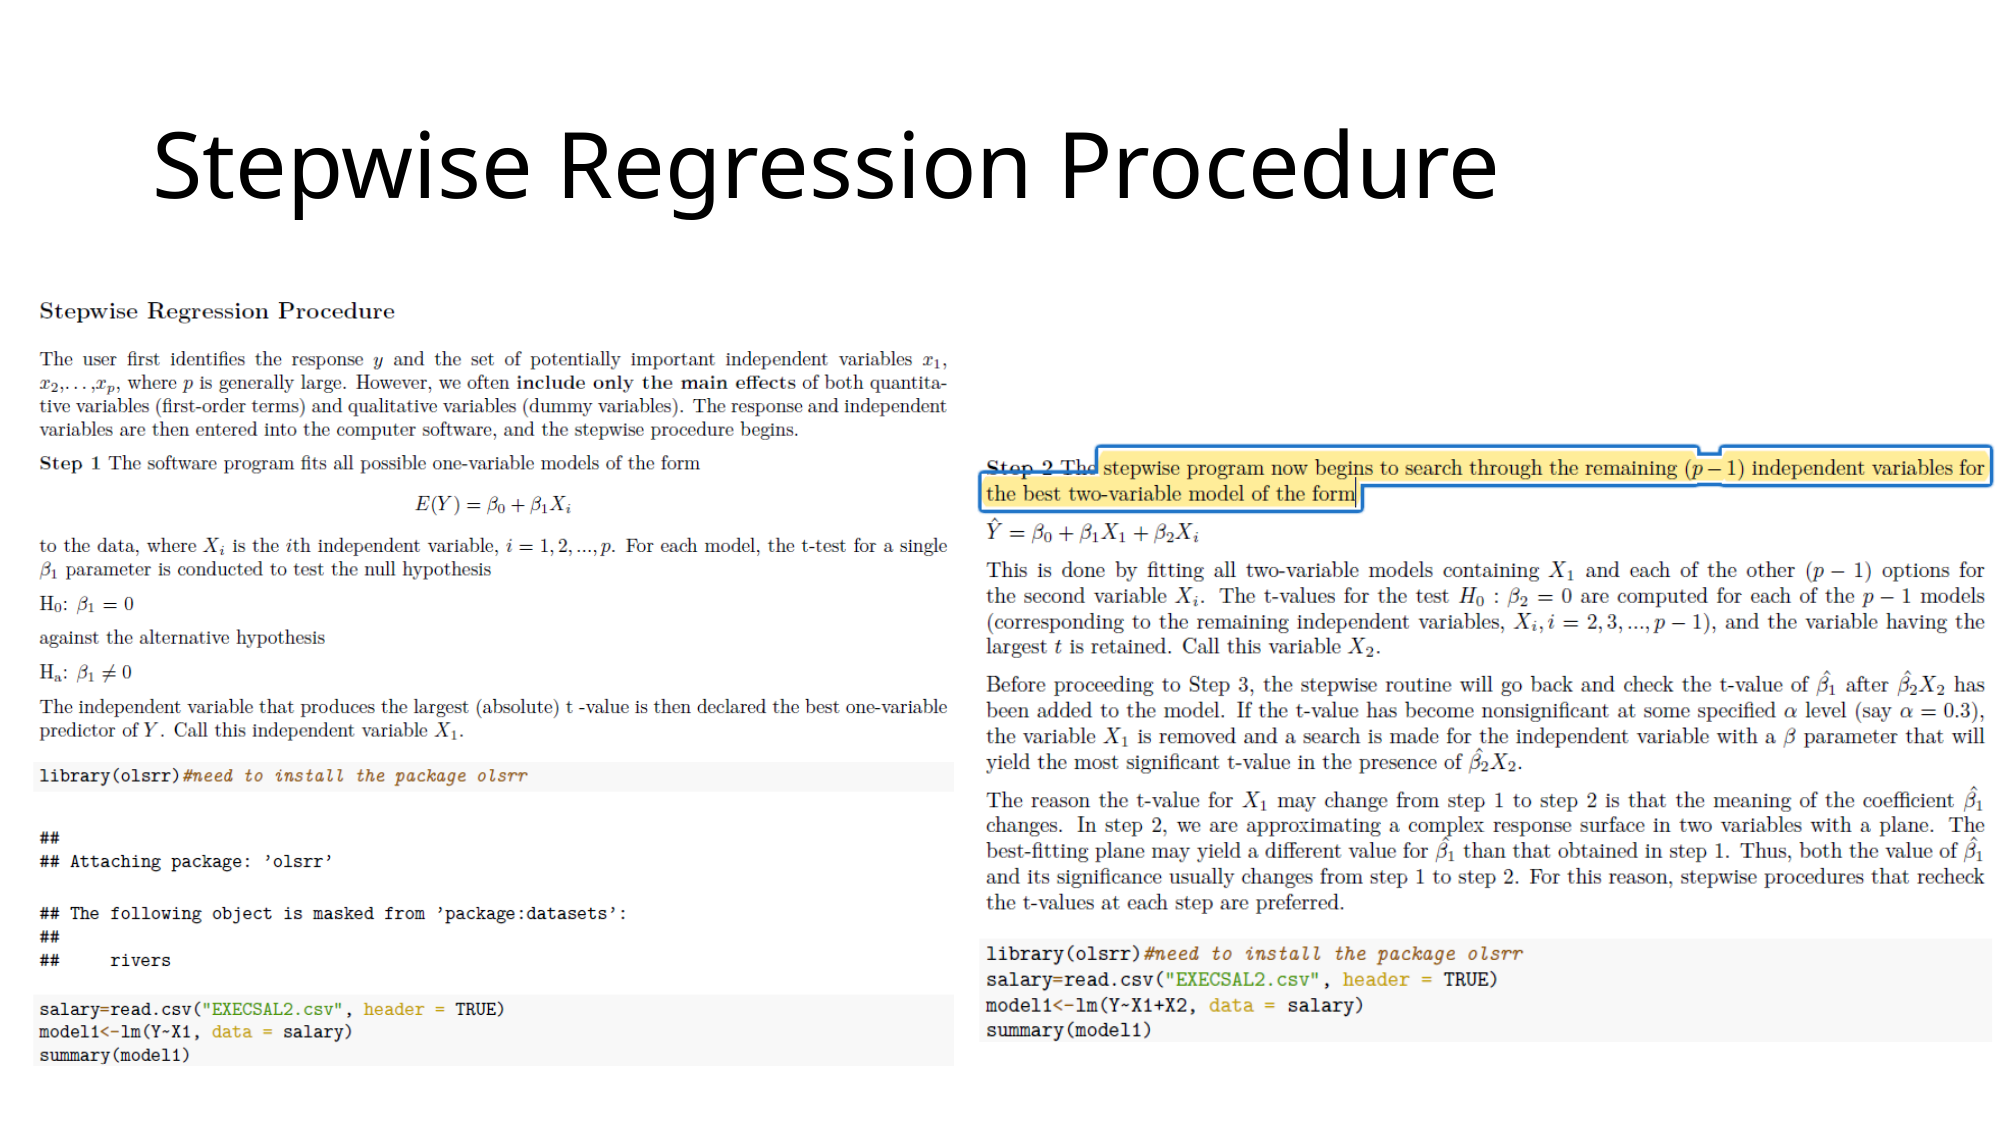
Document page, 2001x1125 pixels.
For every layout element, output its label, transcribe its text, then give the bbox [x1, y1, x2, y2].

title Stepwise Regression Procedure [137, 59, 1863, 278]
picture [18, 294, 2000, 1066]
